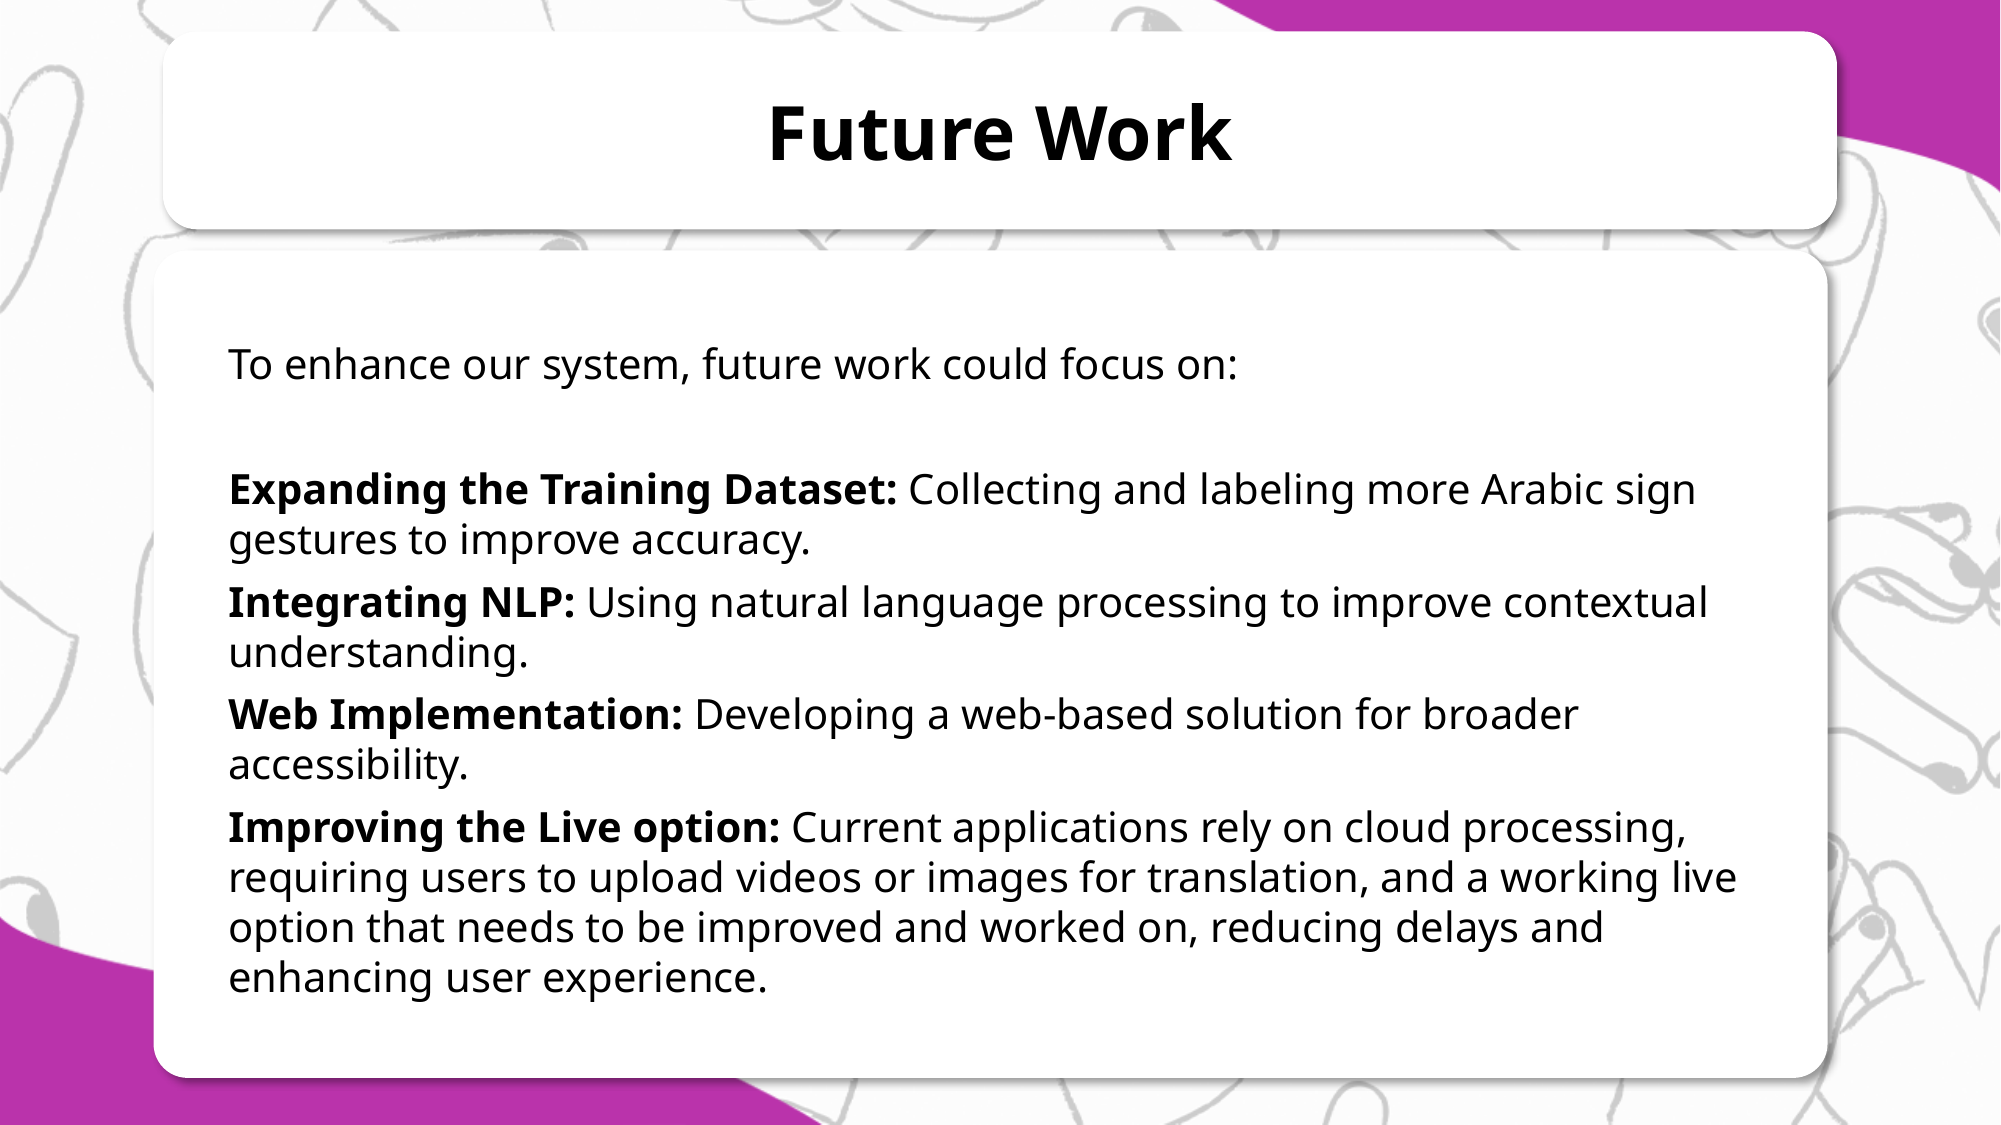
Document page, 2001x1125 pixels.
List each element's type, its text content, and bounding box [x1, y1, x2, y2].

picture [0, 0, 2001, 1125]
text_box To enhance our system, future work could focus on: Expanding the Training Dataset: Collecting and labeling more Arabic sign gestures to improve accuracy. Integrating NLP: Using natural language processing to improve contextual understanding. Web Implementation: Developing a web-based solution for broader accessibility. Improving the Live option: Current applications rely on cloud processing, requiring users to upload videos or images for translation, and a working live option that needs to be improved and worked on, reducing delays and enhancing user experience. [213, 330, 1768, 1008]
text_box [162, 31, 1837, 230]
text_box [153, 250, 1828, 1078]
text_box Future Work [164, 78, 1836, 183]
